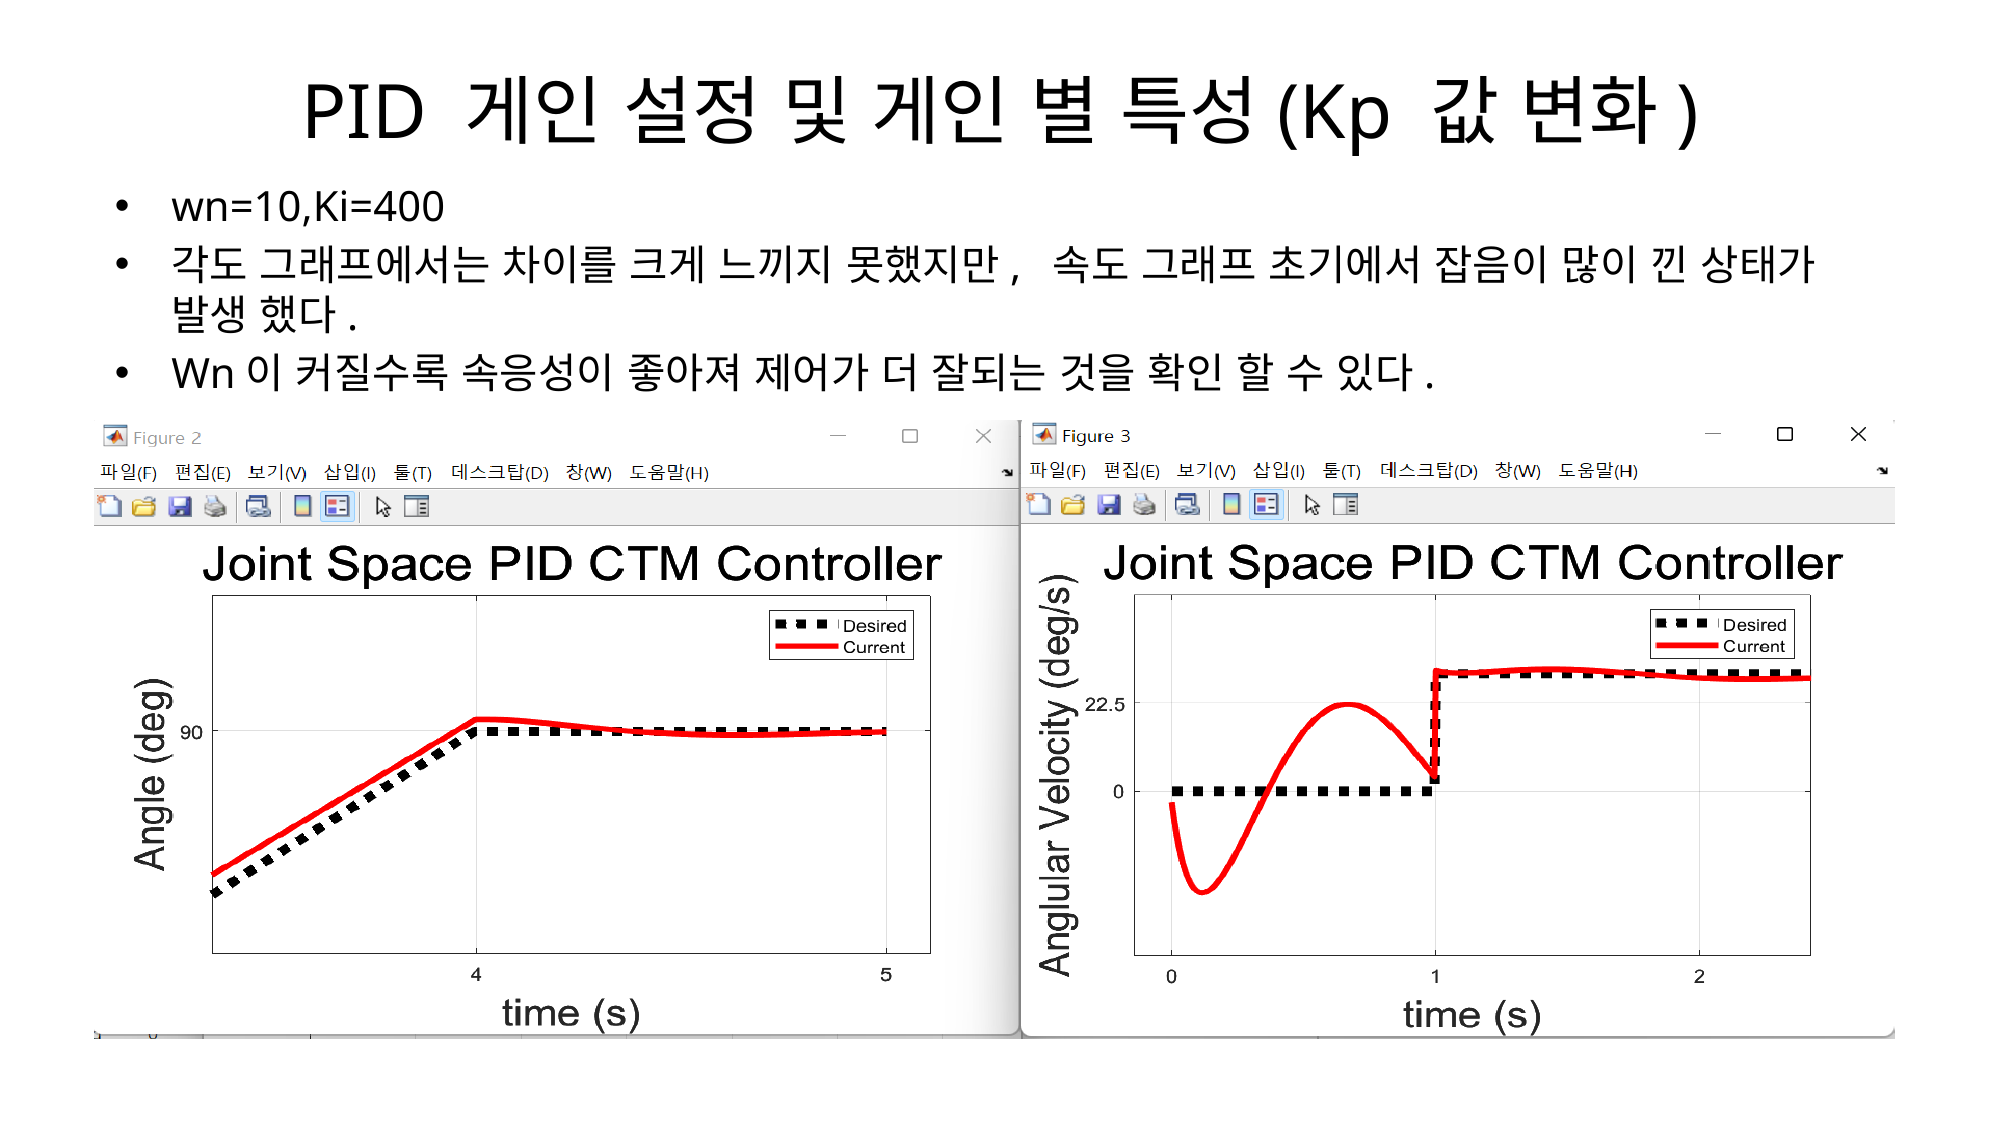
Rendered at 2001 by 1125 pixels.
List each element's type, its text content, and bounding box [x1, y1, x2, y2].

picture [93, 420, 1895, 1040]
text_box PID 게인 설정 및 게인 별 특성(Kp 값 변화) [99, 45, 1900, 173]
list wn=10,Ki=400 각도 그래프에서는 차이를 크게 느끼지 못했지만, 속도 그래프 초기에서 잡음이 많이 낀 상태가 발생 했다. Wn이 커질수록 속응성이 좋아져 제어가 더 잘되는 것을 확인 할 수 있다. [99, 173, 1900, 419]
